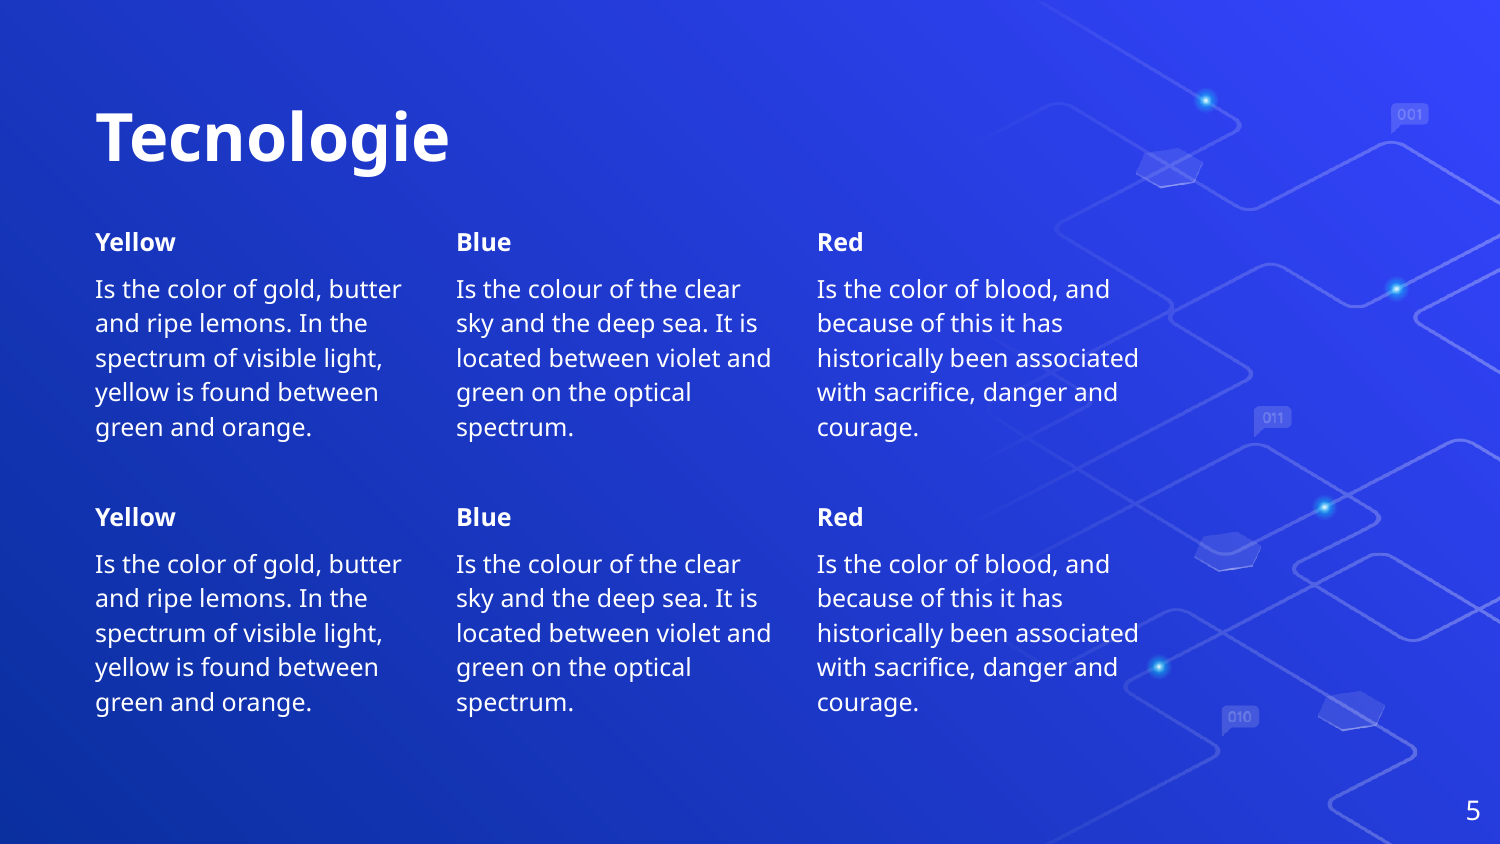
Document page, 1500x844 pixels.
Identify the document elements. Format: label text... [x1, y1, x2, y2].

list Yellow Is the color of gold, butter and ripe lemons. In the spectrum of visible light, yellow is found between green and orange. [95, 496, 425, 753]
list Blue Is the colour of the clear sky and the deep sea. It is located between violet and green on the optical spectrum. [456, 496, 786, 753]
title Tecnologie [95, 33, 1146, 175]
picture [0, 0, 1500, 844]
slide_number 5 [1391, 779, 1482, 844]
list Yellow Is the color of gold, butter and ripe lemons. In the spectrum of visible light, yellow is found between green and orange. [95, 221, 425, 478]
list Red Is the color of blood, and because of this it has historically been associated with sacrifice, danger and courage. [816, 221, 1146, 478]
list Red Is the color of blood, and because of this it has historically been associated with sacrifice, danger and courage. [816, 496, 1146, 753]
list Blue Is the colour of the clear sky and the deep sea. It is located between violet and green on the optical spectrum. [456, 221, 786, 478]
